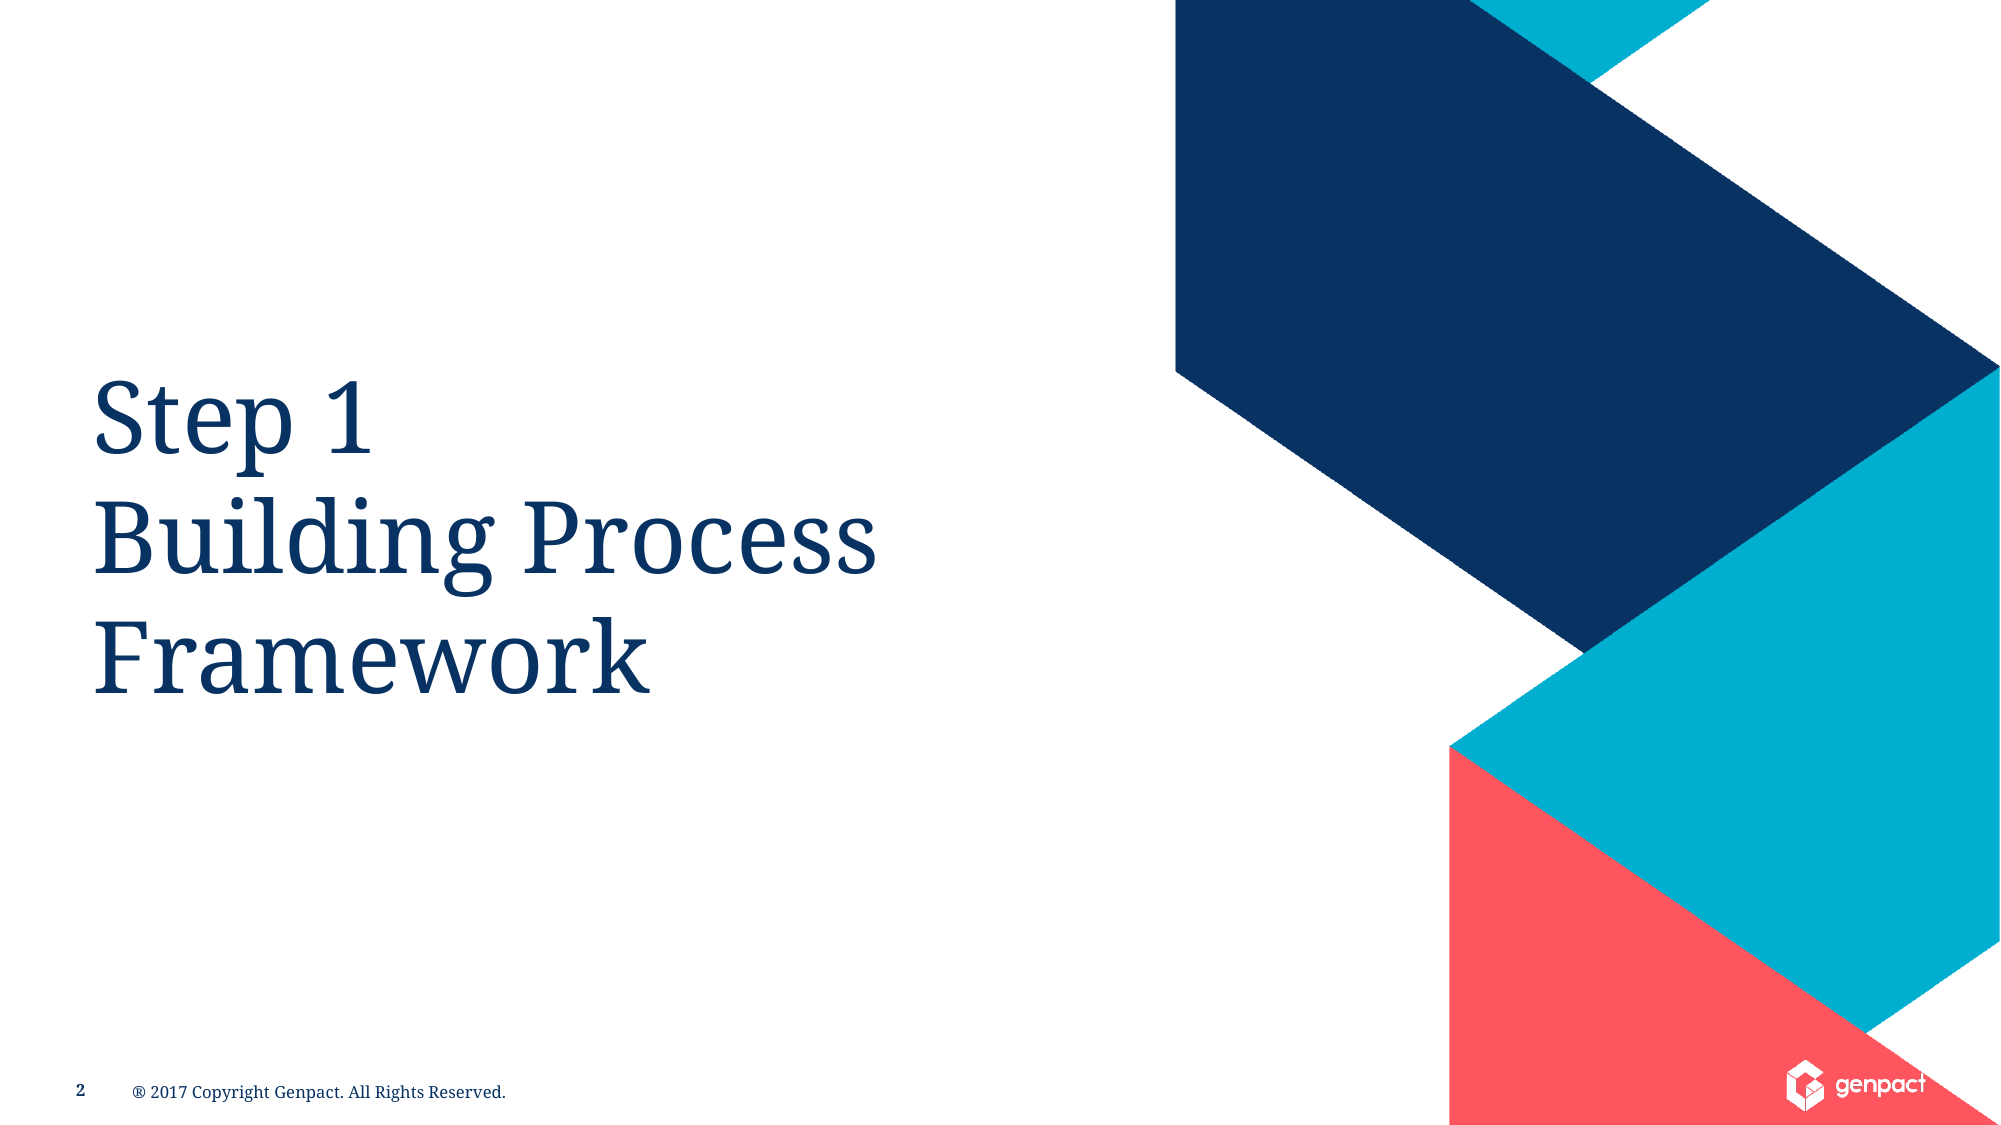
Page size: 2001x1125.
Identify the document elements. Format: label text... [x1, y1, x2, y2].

list Step 1 Building Process Framework [77, 415, 1463, 653]
picture [1145, 0, 2000, 1125]
